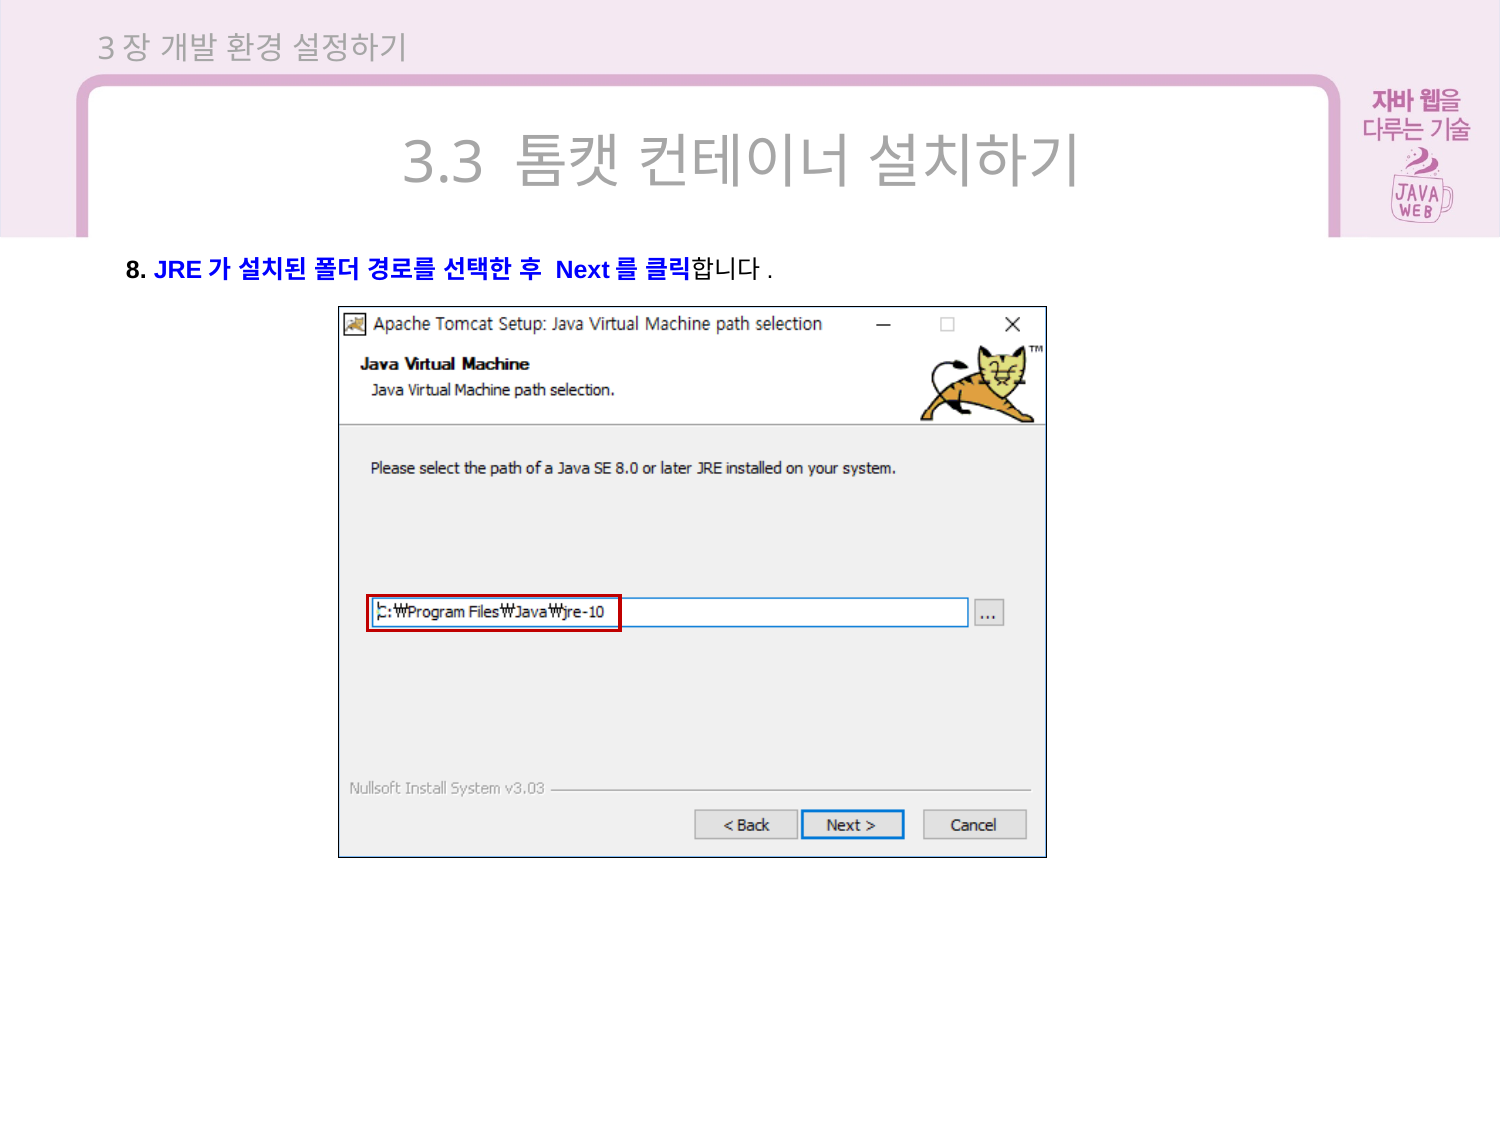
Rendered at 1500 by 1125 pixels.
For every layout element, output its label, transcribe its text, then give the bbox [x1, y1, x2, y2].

picture [0, 0, 1500, 1125]
text_box 8. JRE가 설치된 폴더 경로를 선택한 후 Next를 클릭합니다. [111, 245, 1374, 291]
text_box 3장 개발 환경 설정하기 [82, 0, 1133, 74]
text_box 3.3 톰캣 컨테이너 설치하기 [217, 117, 1268, 202]
